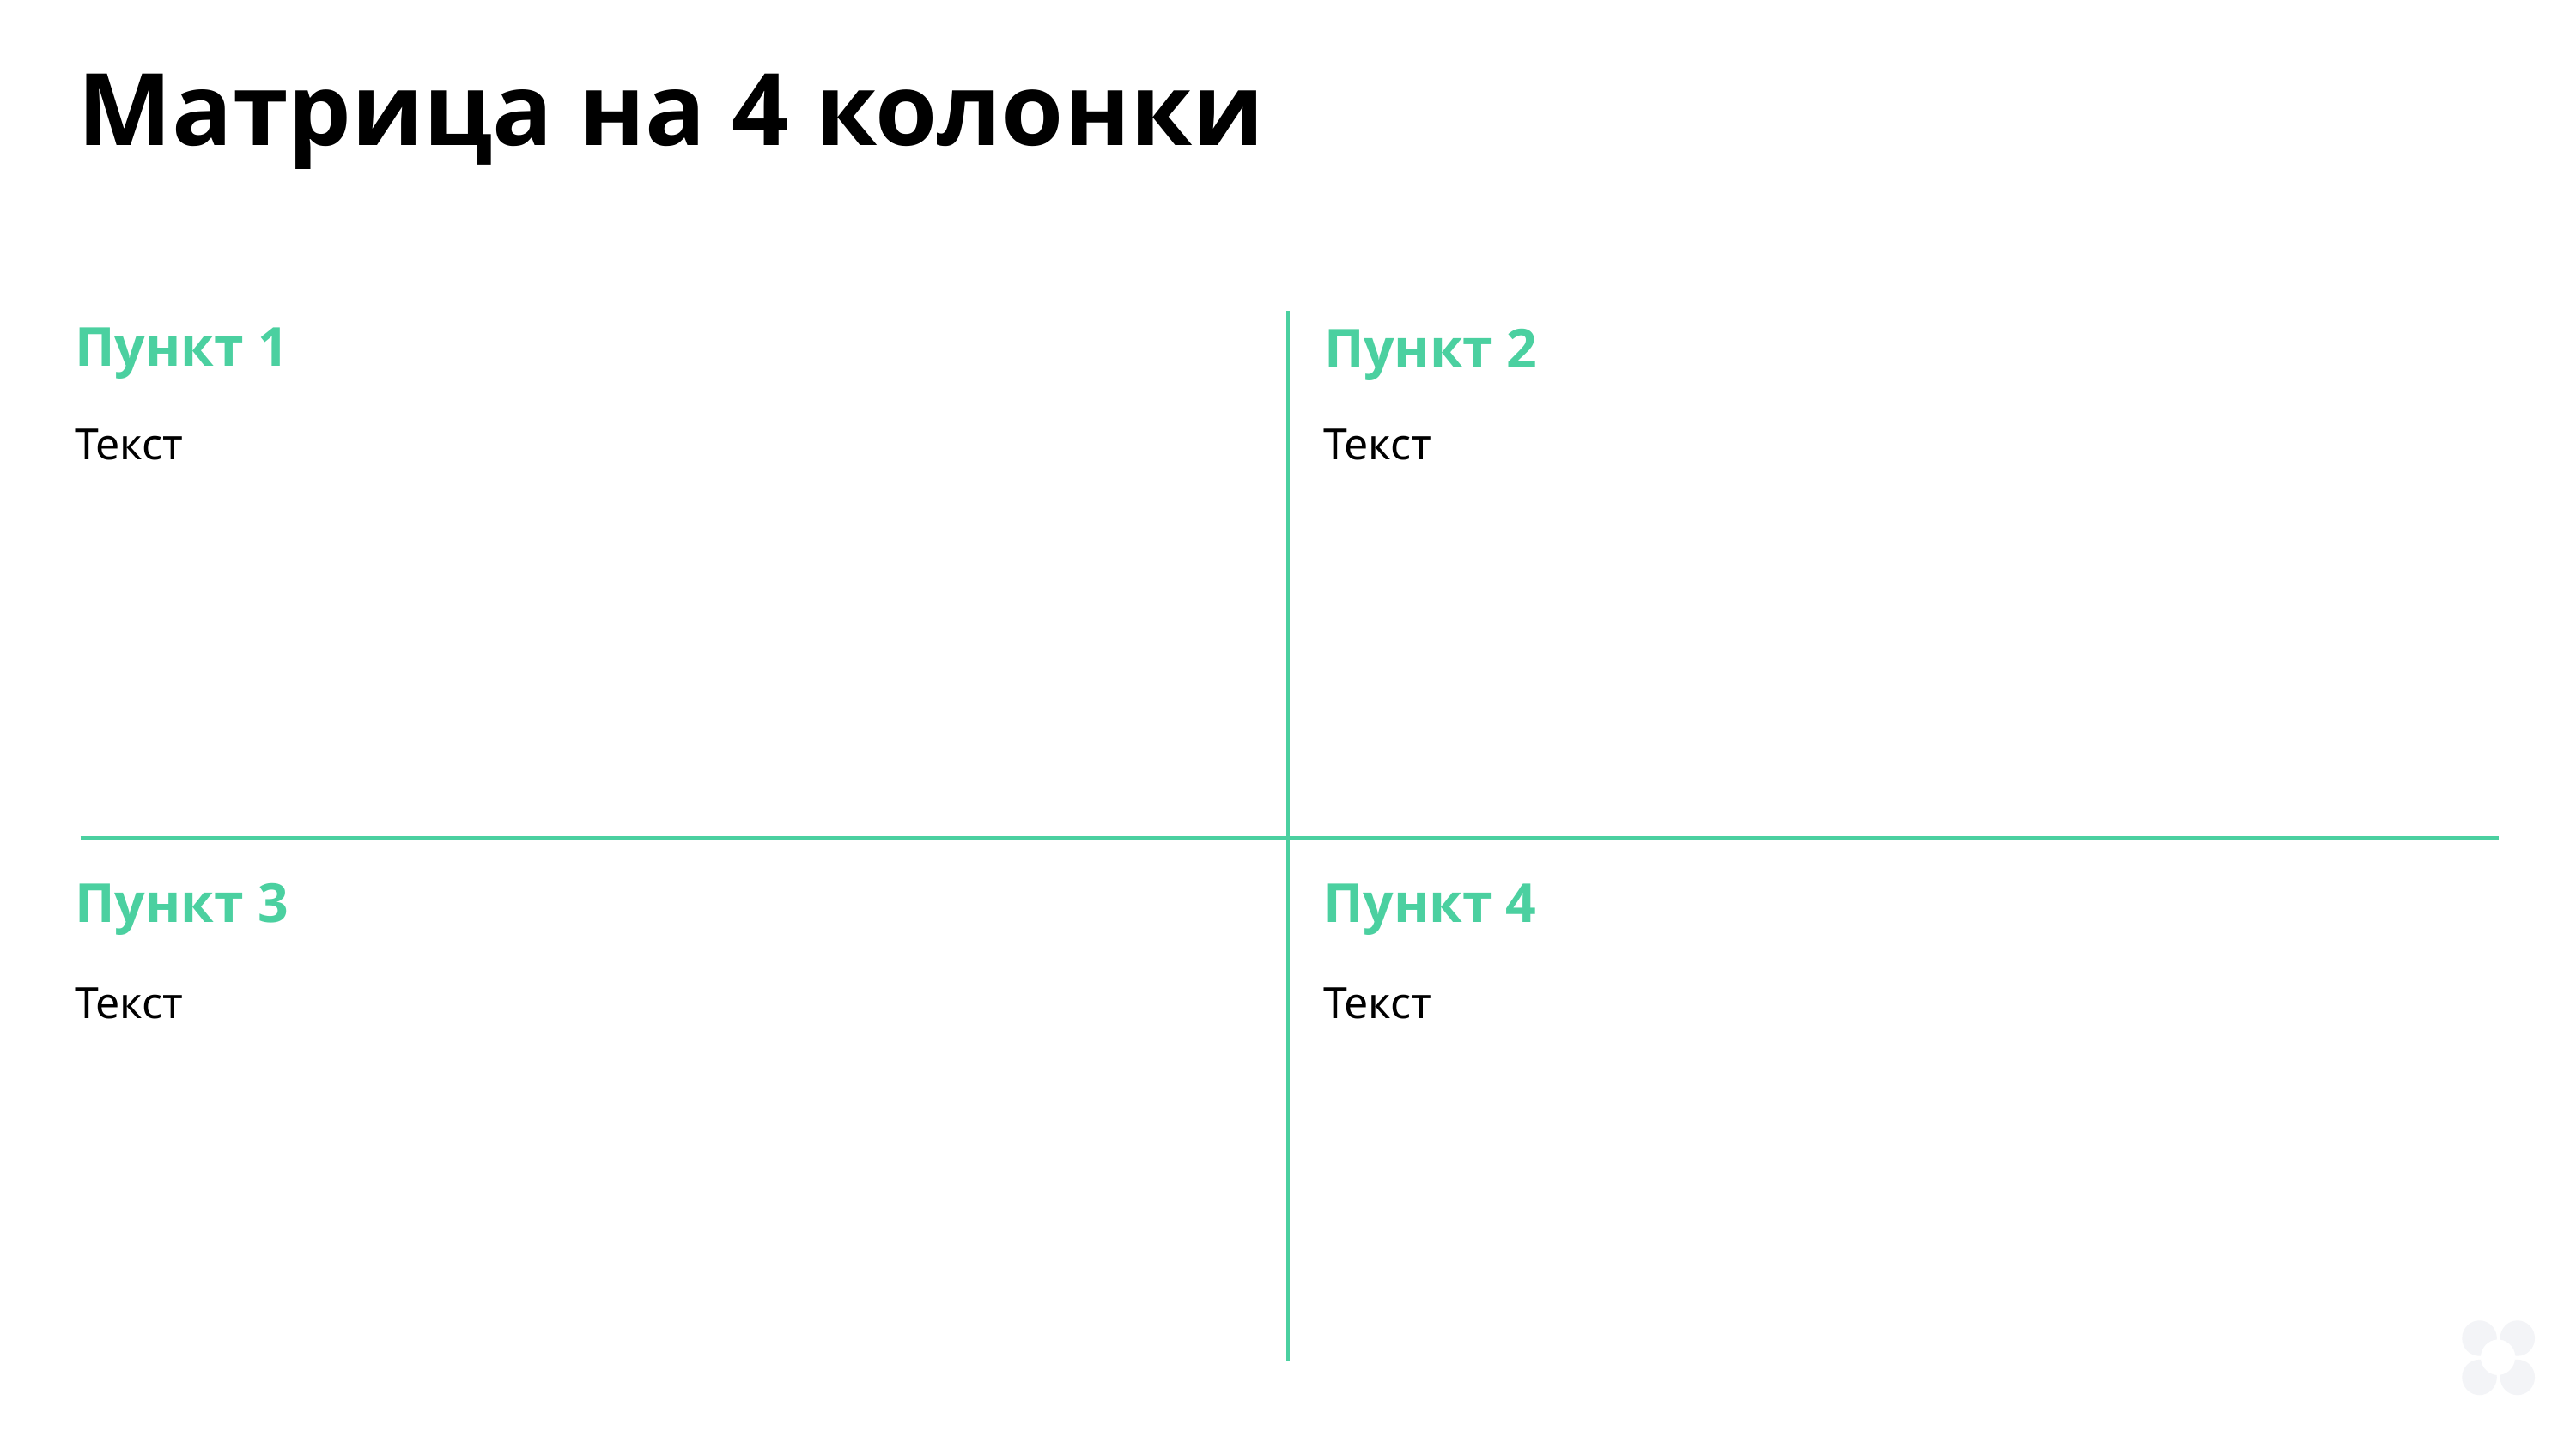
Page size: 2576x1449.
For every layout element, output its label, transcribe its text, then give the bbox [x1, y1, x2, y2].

text_box Пункт 4 [1291, 869, 2293, 973]
text_box Текст [75, 416, 1084, 800]
text_box Текст [75, 975, 1084, 1358]
text_box Матрица на 4 колонки [77, 69, 2091, 314]
text_box Текст [1291, 416, 2293, 800]
text_box Пункт 1 [75, 312, 1084, 415]
text_box Текст [1291, 975, 2293, 1359]
text_box Пункт 3 [75, 869, 1084, 973]
text_box Пункт 2 [1290, 313, 2293, 416]
